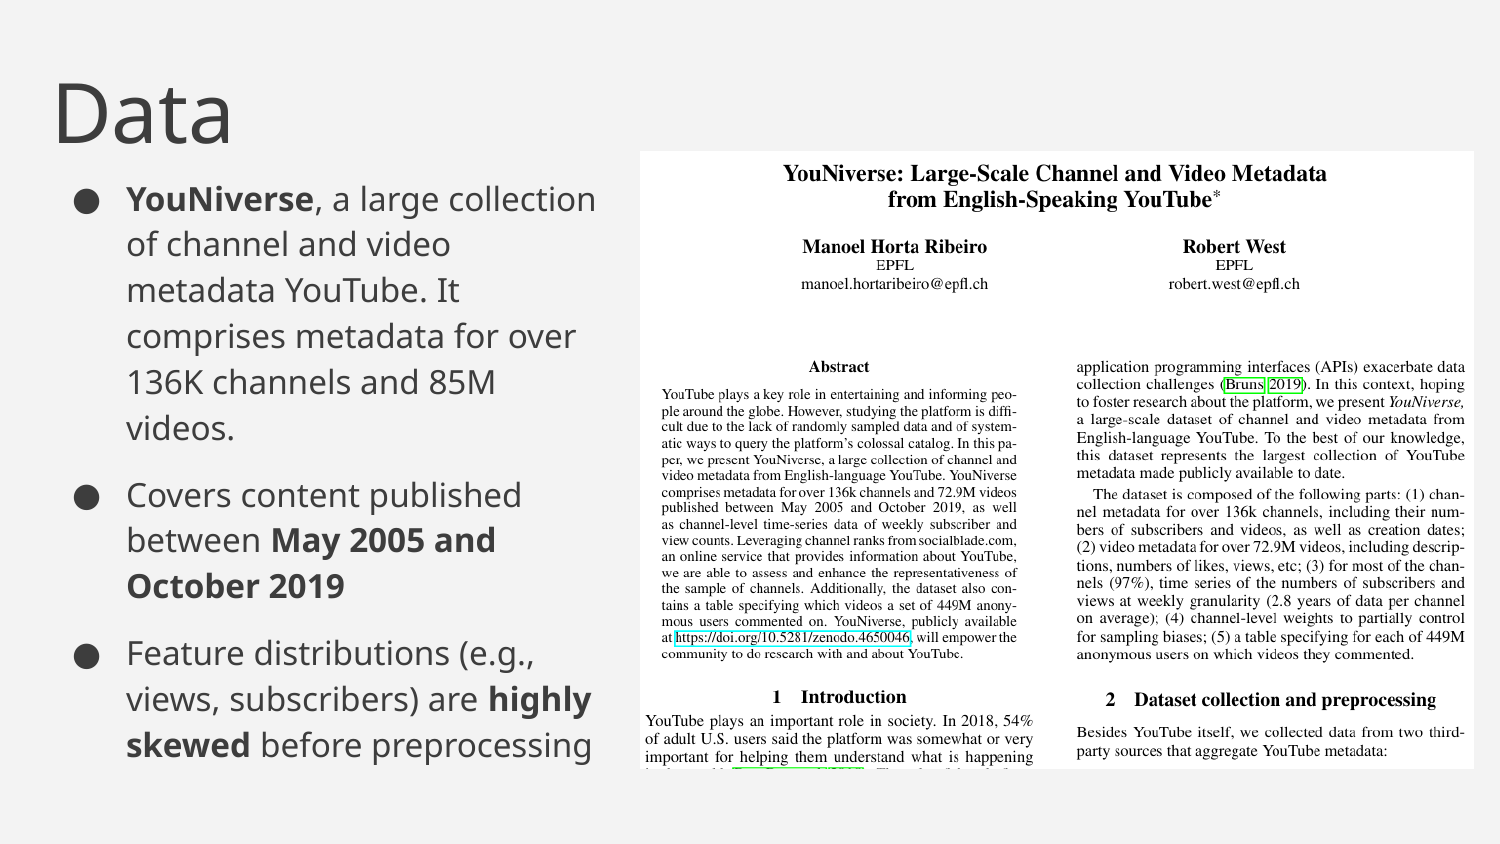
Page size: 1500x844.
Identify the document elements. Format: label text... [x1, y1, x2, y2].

list YouNiverse, a large collection of channel and video metadata YouTube. It comprises metadata for over 136K channels and 85M videos. Covers content published between May 2005 and October 2019 Feature distributions (e.g., views, subscribers) are highly skewed before preprocessing [51, 166, 604, 769]
picture [639, 150, 1474, 769]
title Data [51, 72, 1449, 167]
